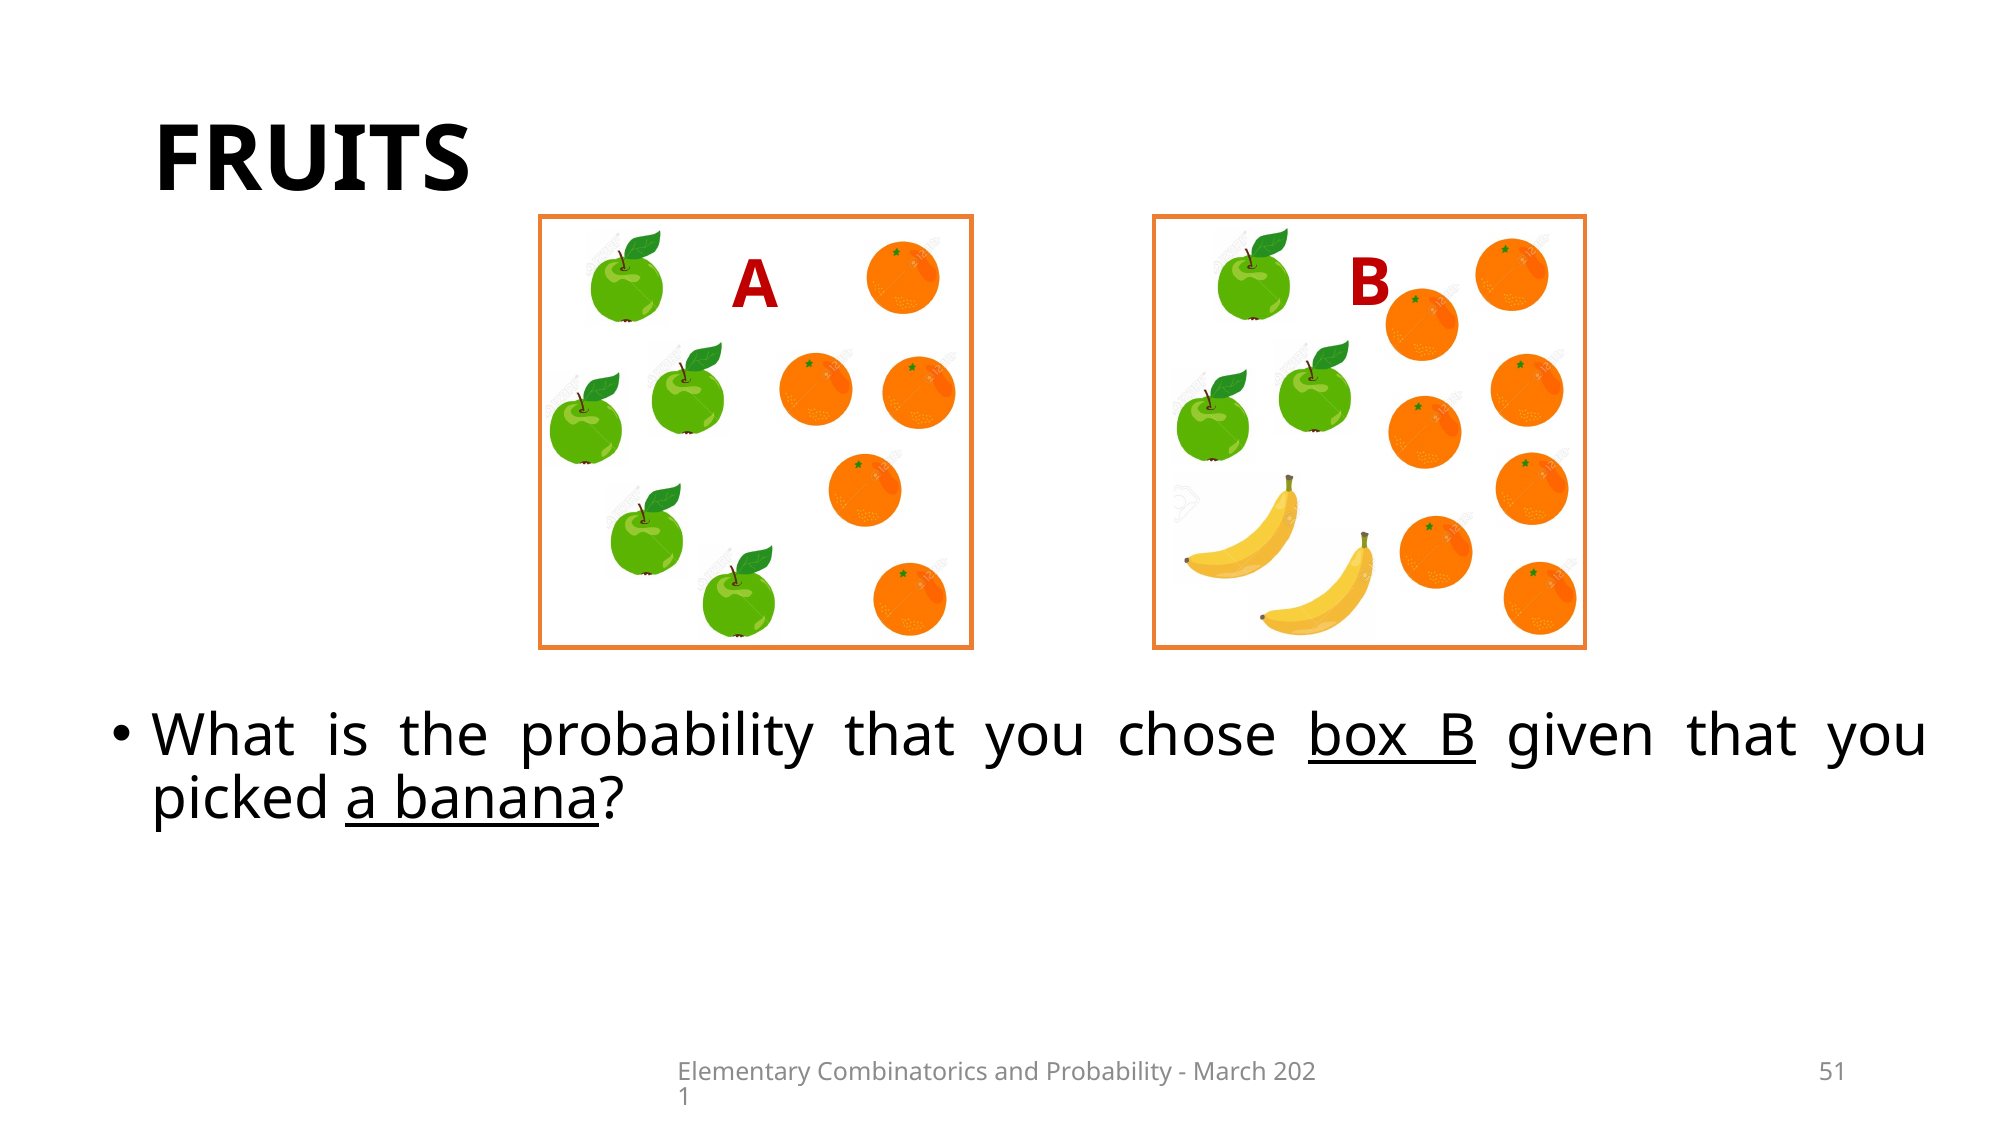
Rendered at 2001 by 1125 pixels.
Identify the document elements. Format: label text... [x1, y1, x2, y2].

footer Elementary Combinatorics and Probability - March 2021 [662, 1042, 1338, 1103]
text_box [540, 216, 1586, 648]
slide_number 51 [1412, 1042, 1863, 1103]
title fruits [137, 52, 1863, 270]
